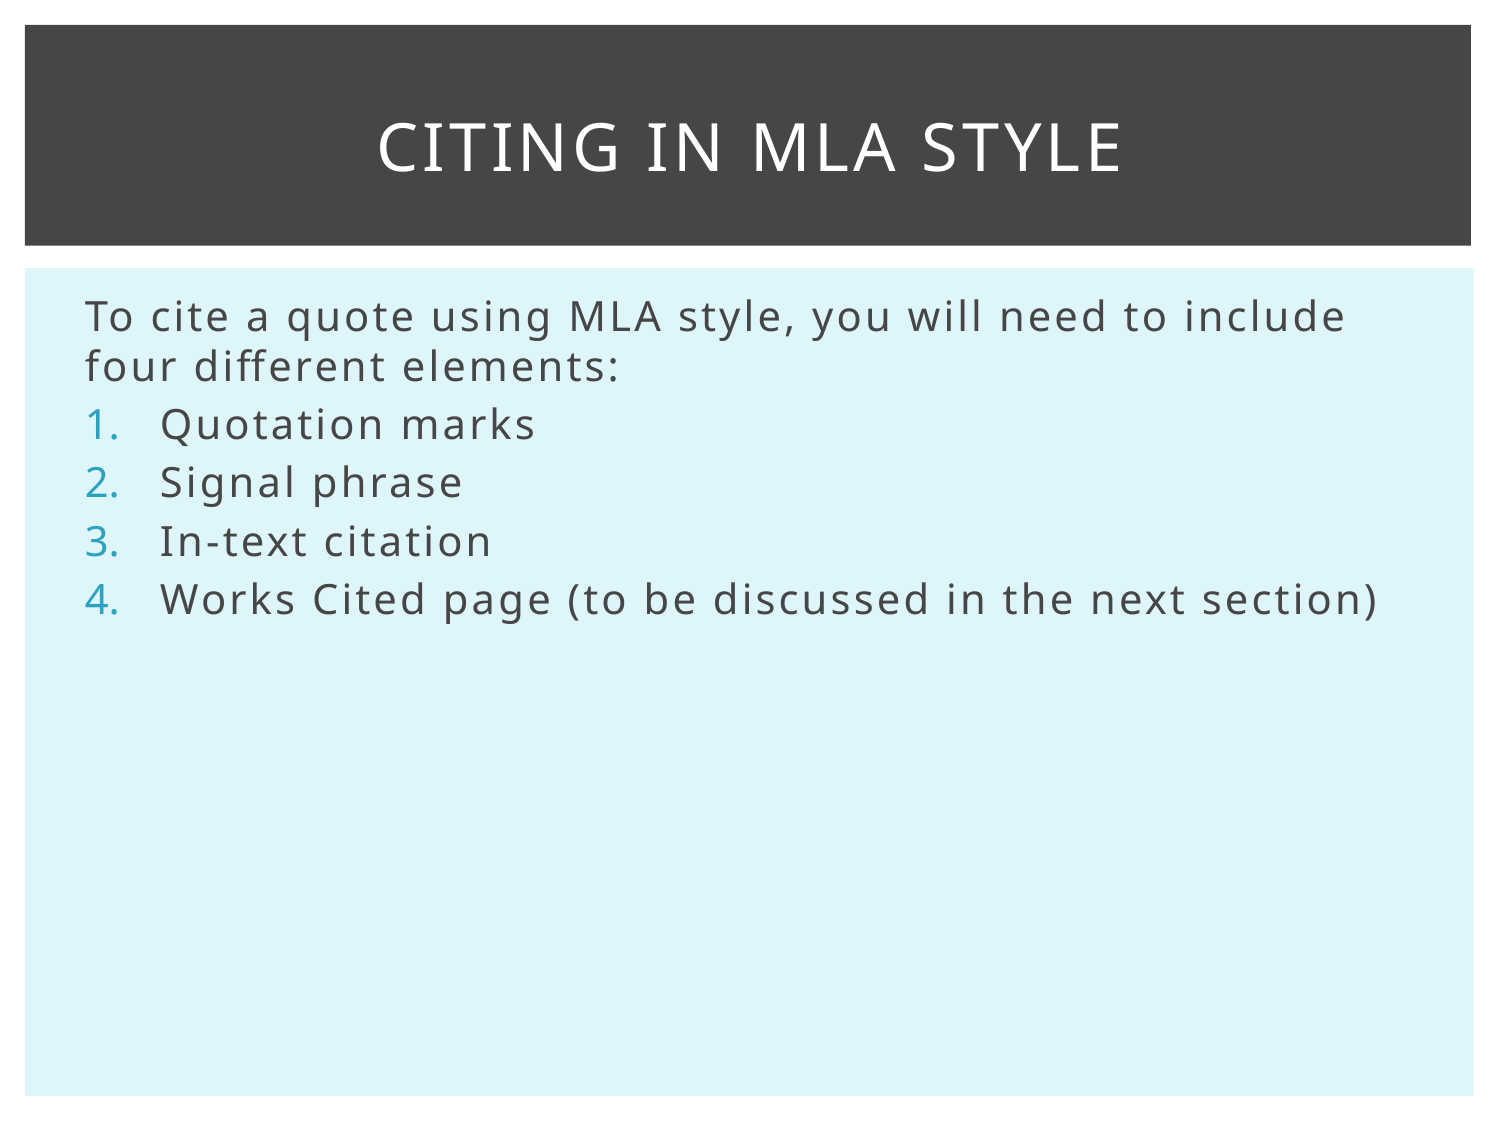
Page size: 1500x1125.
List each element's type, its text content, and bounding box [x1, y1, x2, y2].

title Citing in MLA Style [62, 58, 1438, 232]
list To cite a quote using MLA style, you will need to include four different elements: Quotation marks Signal phrase In-text citation Works Cited page (to be discussed in the next section) [62, 281, 1442, 1005]
